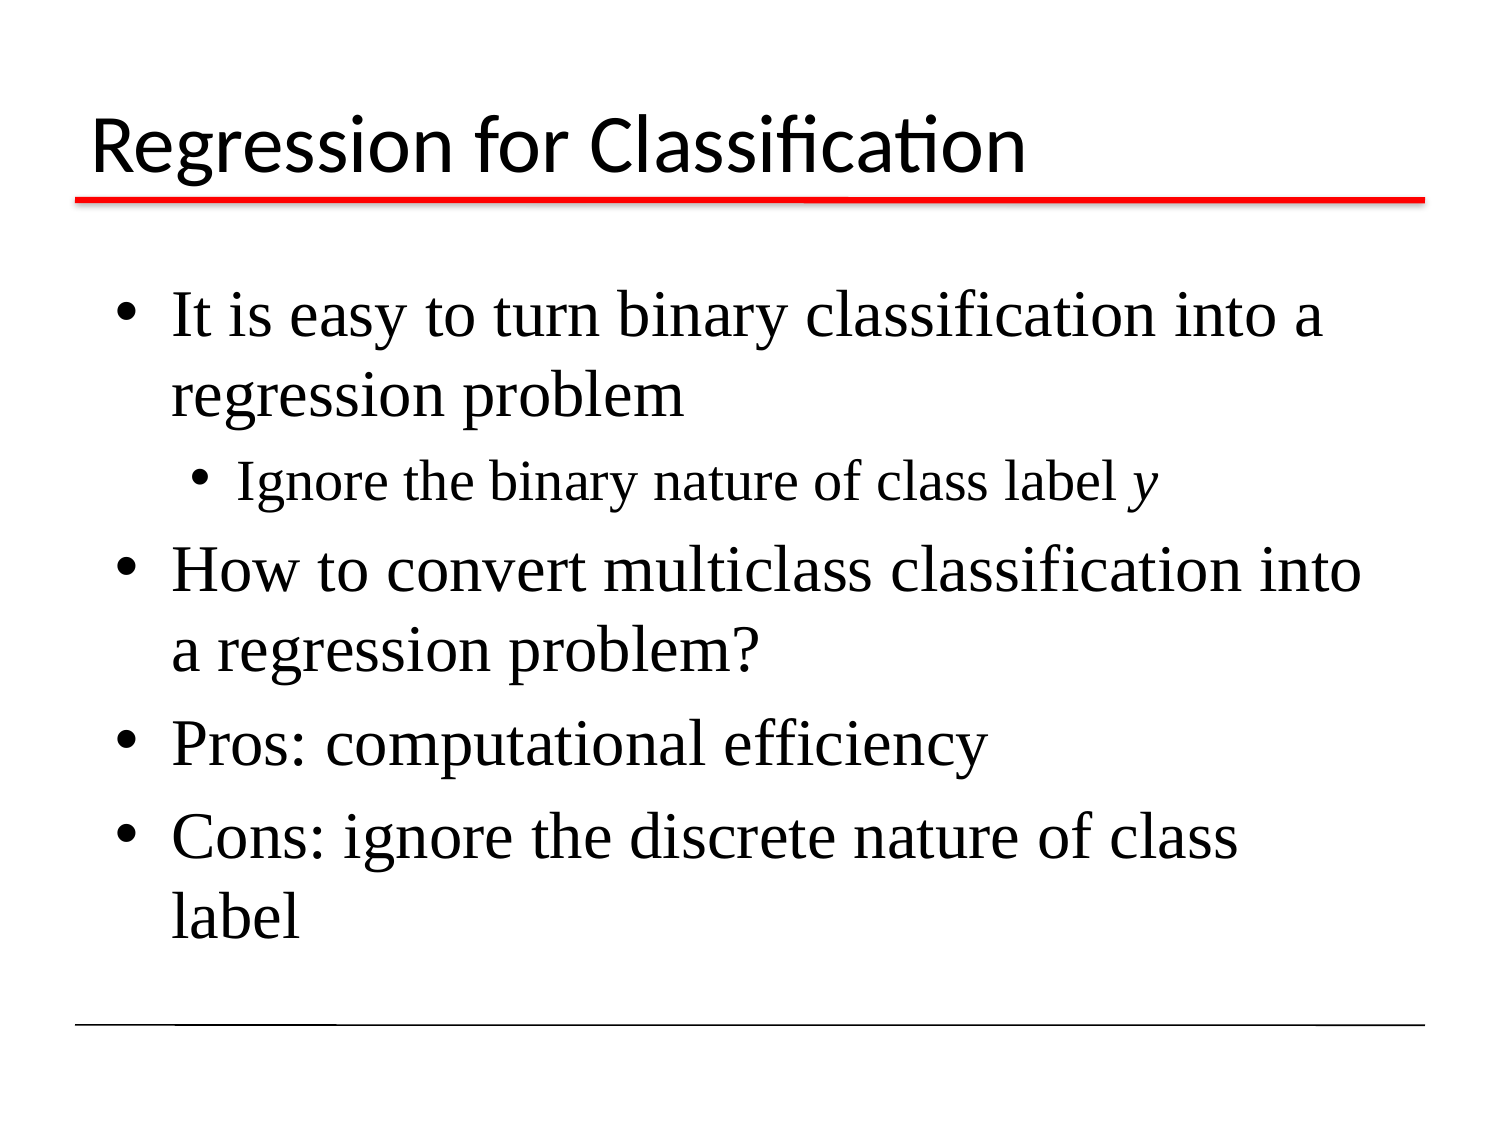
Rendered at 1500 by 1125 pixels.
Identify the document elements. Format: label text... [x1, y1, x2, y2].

list It is easy to turn binary classification into a regression problem Ignore the binary nature of class label y How to convert multiclass classification into a regression problem? Pros: computational efficiency Cons: ignore the discrete nature of class label [99, 262, 1400, 1005]
title Regression for Classification [75, 45, 1425, 233]
